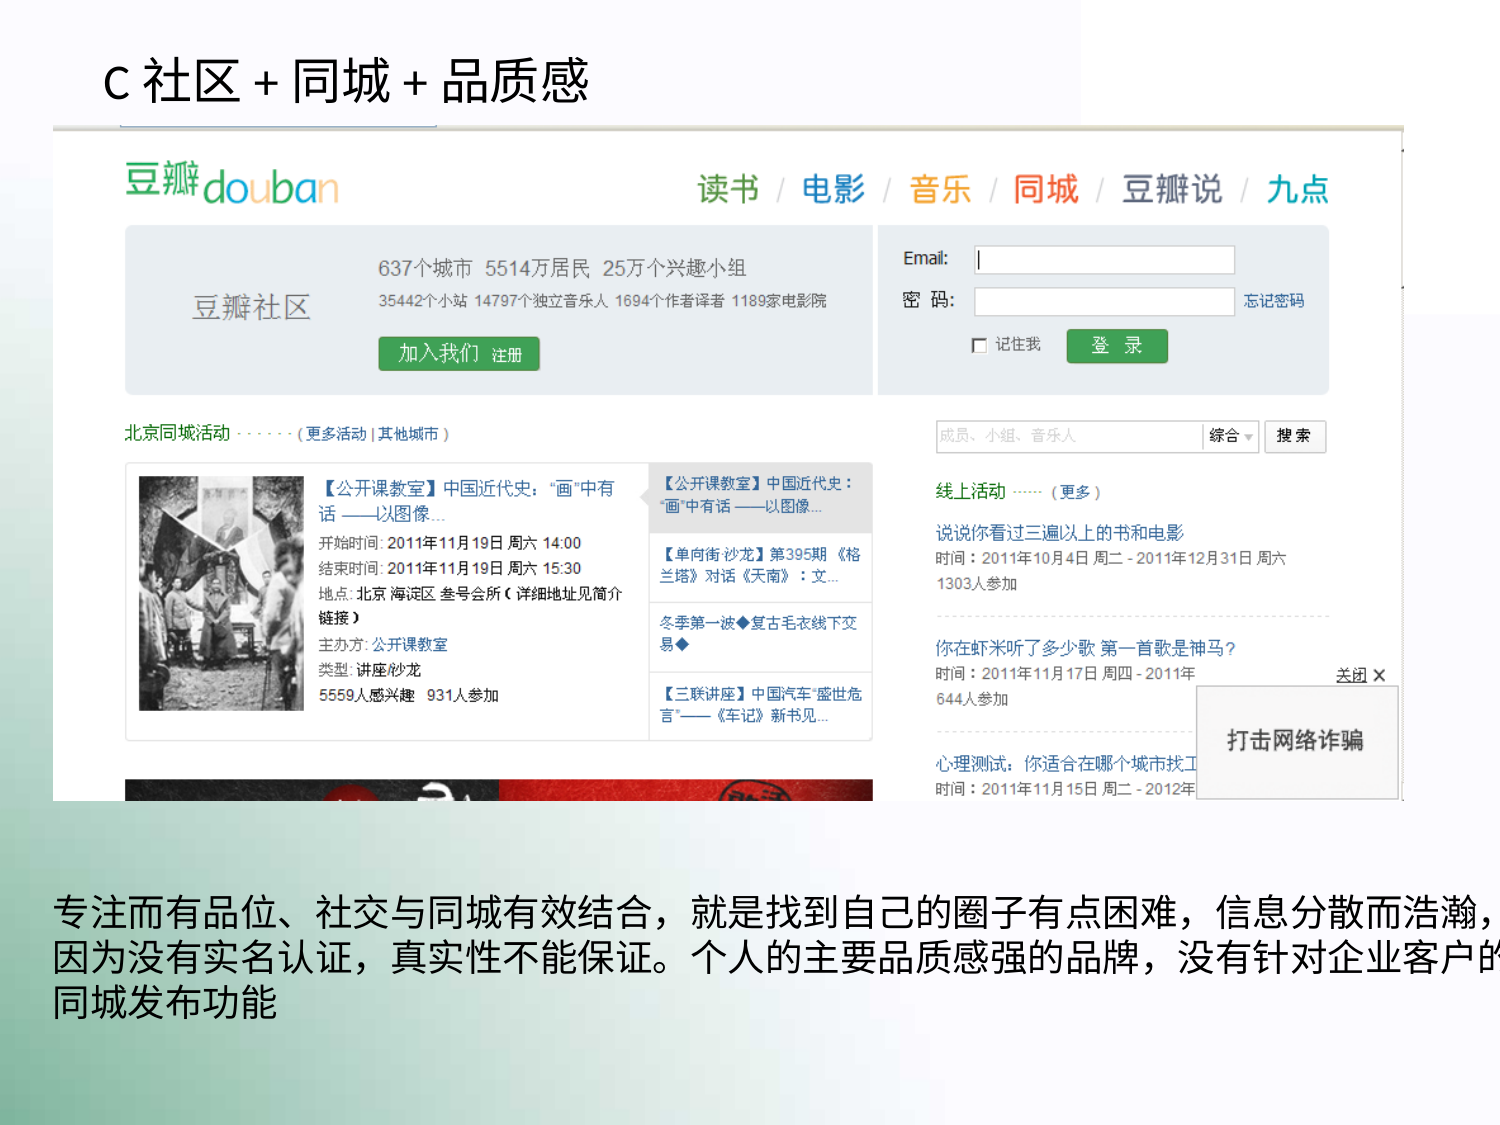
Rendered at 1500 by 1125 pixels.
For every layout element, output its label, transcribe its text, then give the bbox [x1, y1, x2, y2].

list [52, 125, 1404, 801]
picture [0, 0, 1500, 1125]
text_box 专注而有品位、社交与同城有效结合，就是找到自己的圈子有点困难，信息分散而浩瀚， 因为没有实名认证，真实性不能保证。个人的主要品质感强的品牌，没有针对企业客户的 同城发布功能 [38, 881, 1500, 1032]
text_box C社区+同城+品质感 [88, 42, 656, 118]
